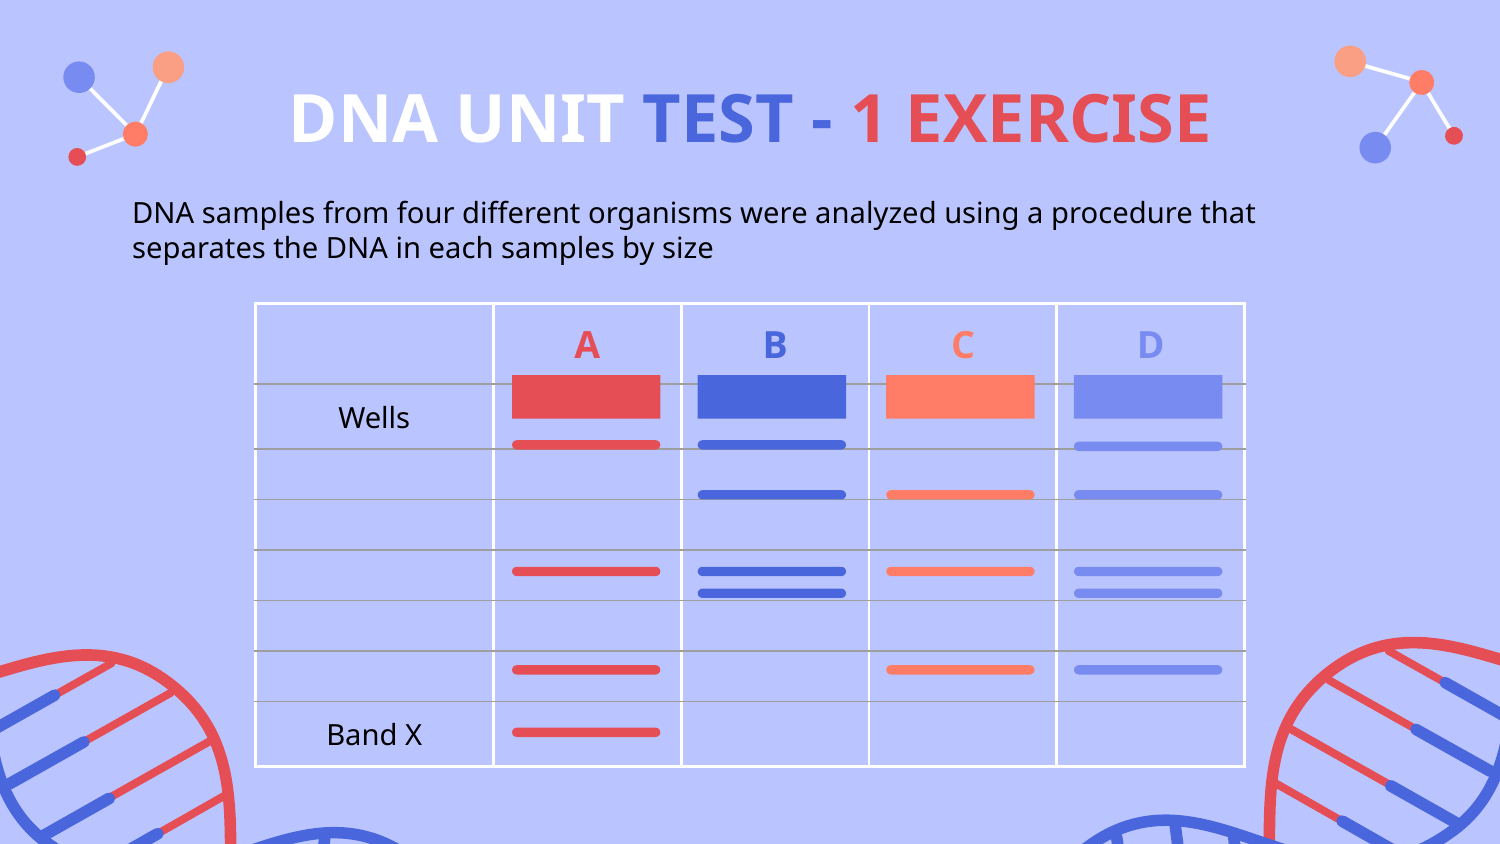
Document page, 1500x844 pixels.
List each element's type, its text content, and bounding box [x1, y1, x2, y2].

table_cell [870, 450, 1055, 499]
table_cell [683, 652, 868, 701]
text_box [512, 665, 661, 675]
table_cell [495, 551, 680, 600]
table_cell [683, 702, 868, 765]
table_cell [1058, 601, 1243, 650]
table_cell [495, 385, 680, 448]
title DNA UNIT TEST - 1 EXERCISE [116, 60, 1385, 155]
text_box [1073, 566, 1223, 577]
table_cell [683, 450, 868, 499]
table_cell [1058, 702, 1243, 765]
table_cell [870, 601, 1055, 650]
text_box [886, 566, 1035, 577]
table_cell [870, 551, 1055, 600]
text_box [886, 665, 1035, 675]
text_box [697, 490, 847, 500]
text_box [512, 440, 661, 450]
text_box [1073, 375, 1223, 419]
table_cell [495, 601, 680, 650]
table_header A [495, 305, 680, 383]
text_box [512, 375, 661, 419]
table_cell Wells [257, 385, 492, 448]
table_header [257, 305, 492, 383]
text_box [1073, 490, 1223, 500]
table_cell [257, 551, 492, 600]
text_box [1073, 665, 1223, 675]
text_box DNA samples from four different organisms were analyzed using a procedure that separates the DNA in each samples by size [116, 179, 1385, 274]
table_cell [870, 652, 1055, 701]
table_cell [1058, 385, 1243, 448]
text_box [1073, 588, 1223, 598]
table_cell [1058, 500, 1243, 549]
table_cell [257, 450, 492, 499]
text_box [886, 490, 1035, 500]
text_box [512, 566, 661, 577]
table_cell [683, 385, 868, 448]
table_cell [870, 500, 1055, 549]
text_box [697, 566, 847, 577]
table_cell [257, 652, 492, 701]
table_cell [1058, 652, 1243, 701]
table_cell [495, 652, 680, 701]
table_cell [683, 500, 868, 549]
table_header B [683, 305, 868, 383]
table_cell [257, 500, 492, 549]
text_box [697, 440, 847, 450]
text_box [886, 375, 1035, 419]
text_box [1073, 441, 1223, 452]
table_cell [495, 500, 680, 549]
table_cell [870, 385, 1055, 448]
text_box [512, 727, 661, 738]
table_cell [683, 551, 868, 600]
table_cell [1058, 551, 1243, 600]
table_cell [870, 702, 1055, 765]
table_cell [683, 601, 868, 650]
table_header C [870, 305, 1055, 383]
table_cell [495, 702, 680, 765]
text_box [697, 588, 847, 598]
table_cell Band X [257, 702, 492, 765]
table_header D [1058, 305, 1243, 383]
table_cell [495, 450, 680, 499]
table_cell [1058, 450, 1243, 499]
text_box [697, 375, 847, 419]
table_cell [257, 601, 492, 650]
